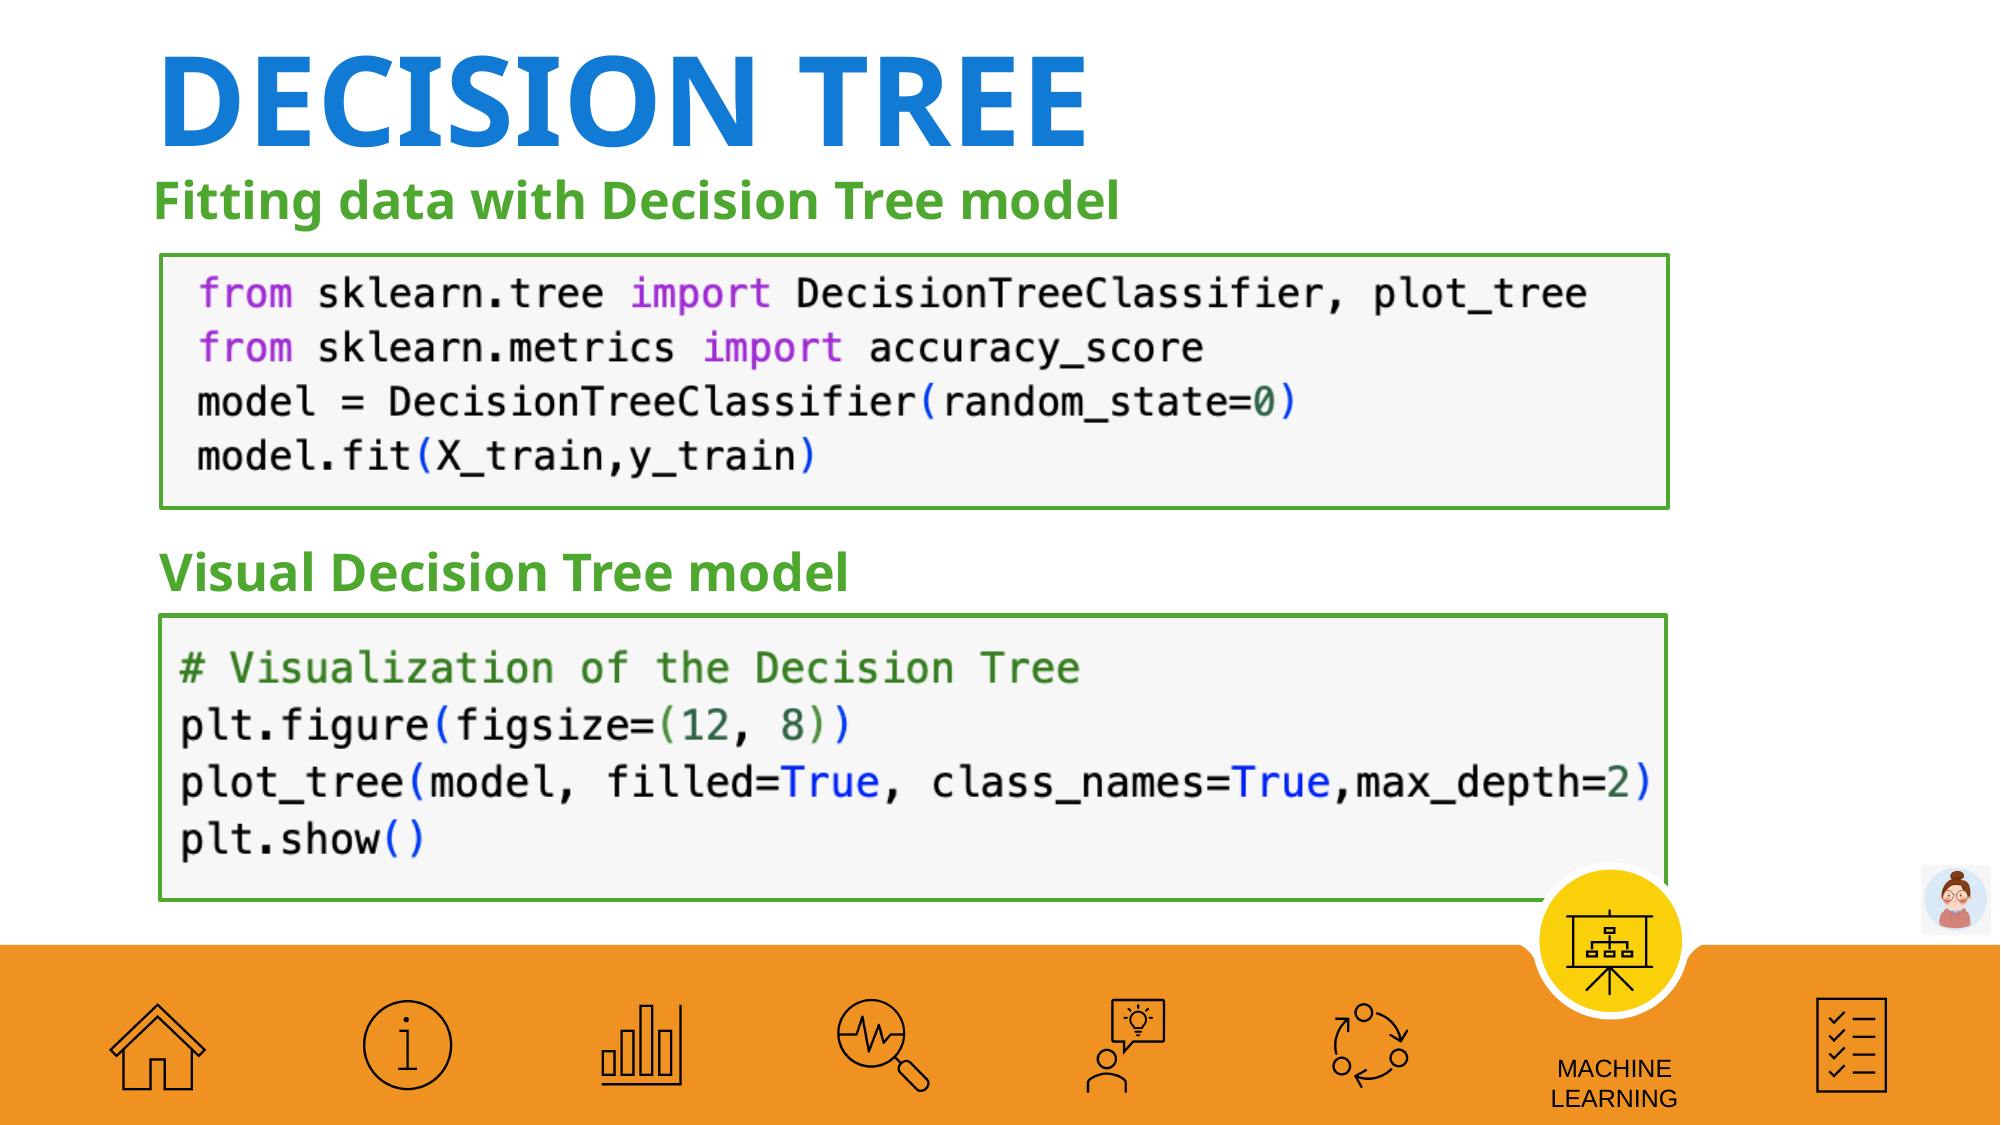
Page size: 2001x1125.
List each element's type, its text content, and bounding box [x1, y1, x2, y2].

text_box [1522, 894, 1707, 1122]
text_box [1278, 988, 1462, 1125]
text_box [0, 943, 2000, 1125]
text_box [1766, 988, 1950, 1125]
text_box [100, 988, 215, 1125]
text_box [1033, 988, 1218, 1125]
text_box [1502, 865, 1720, 1017]
picture [1921, 865, 1991, 936]
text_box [584, 988, 701, 1125]
text_box DECISION TREE [65, 13, 1908, 179]
picture [161, 617, 1665, 899]
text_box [789, 988, 973, 1125]
text_box Fitting data with Decision Tree model [138, 159, 1398, 238]
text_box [350, 988, 466, 1125]
text_box Visual Decision Tree model [144, 532, 1405, 610]
picture [162, 256, 1667, 507]
